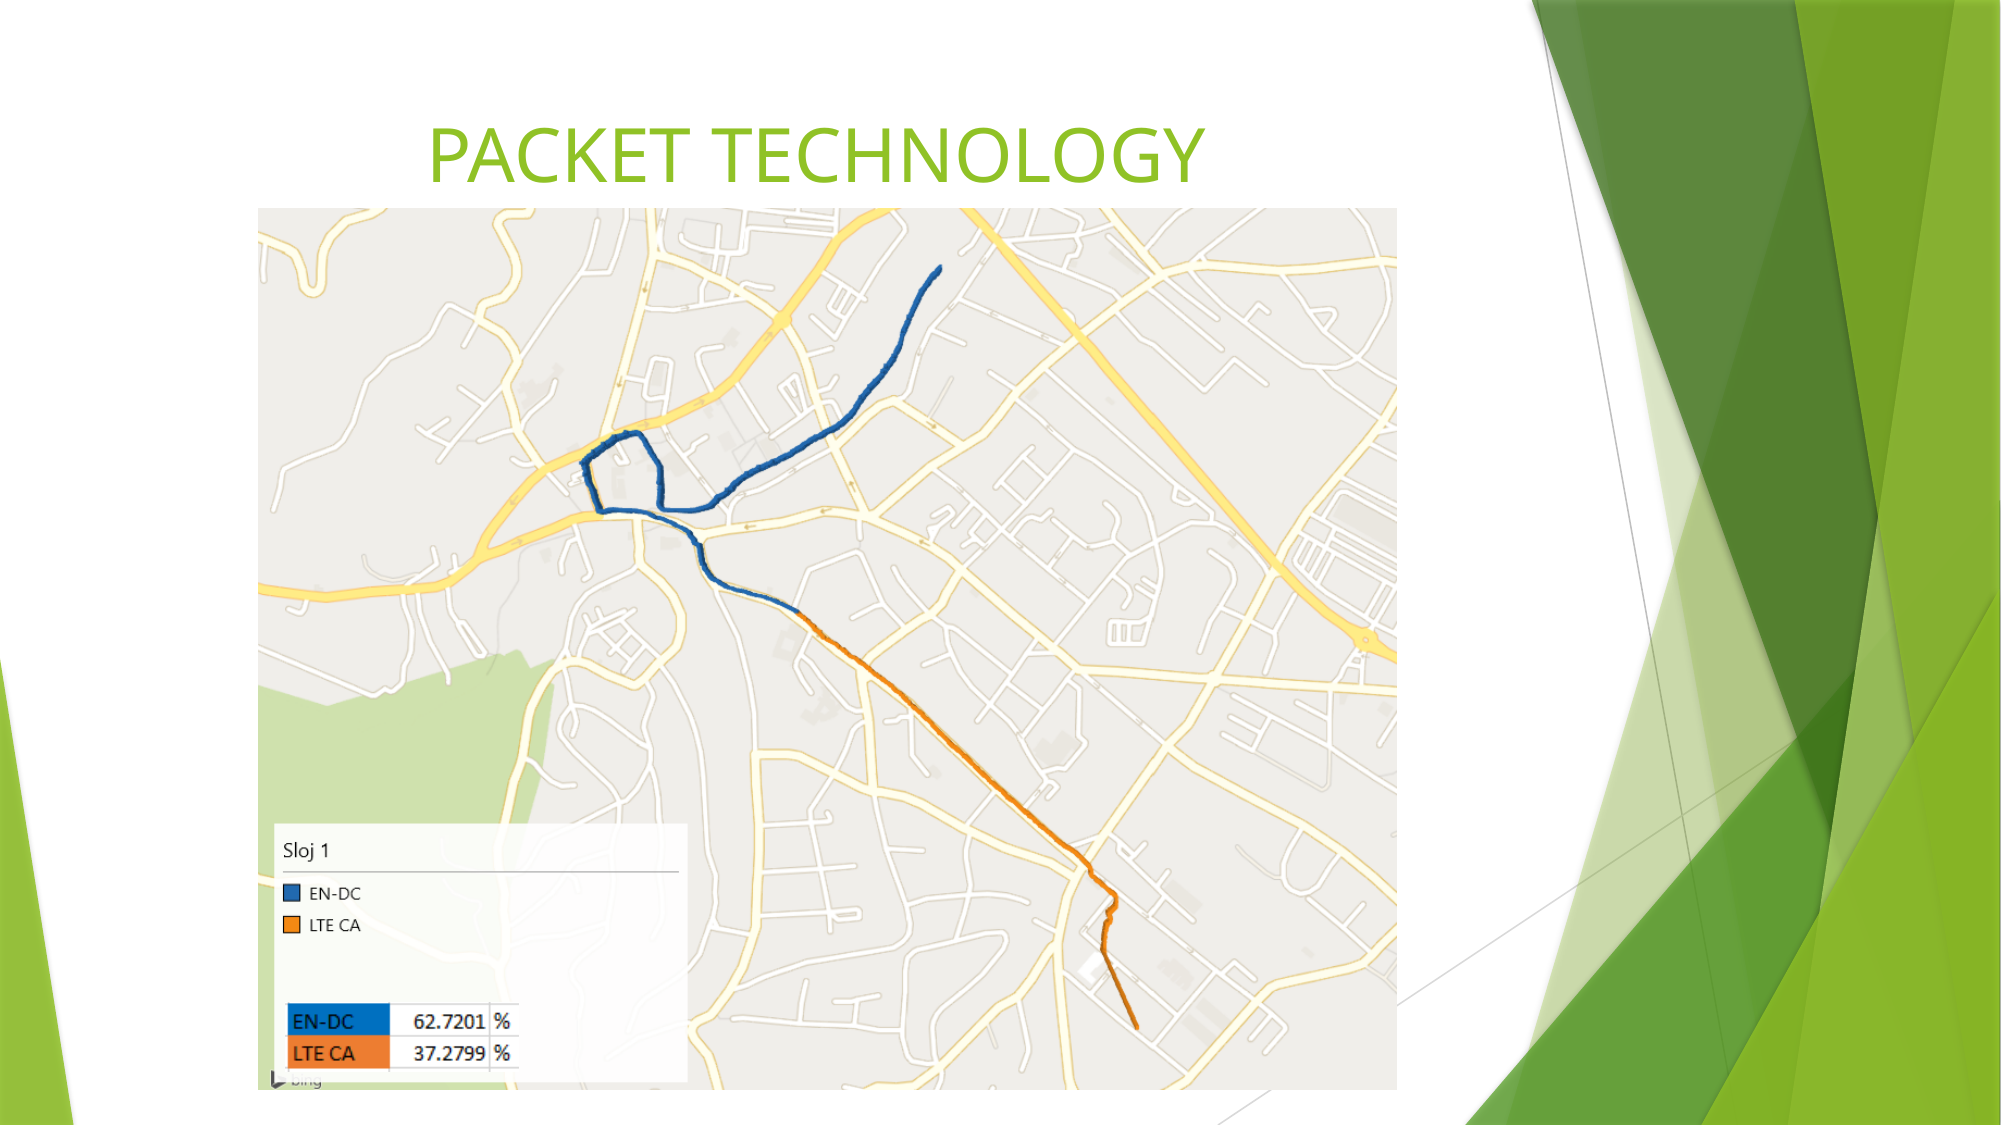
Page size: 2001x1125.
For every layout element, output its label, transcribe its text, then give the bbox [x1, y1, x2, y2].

picture [258, 207, 1398, 1091]
title PACKET TECHNOLOGY [111, 99, 1522, 317]
